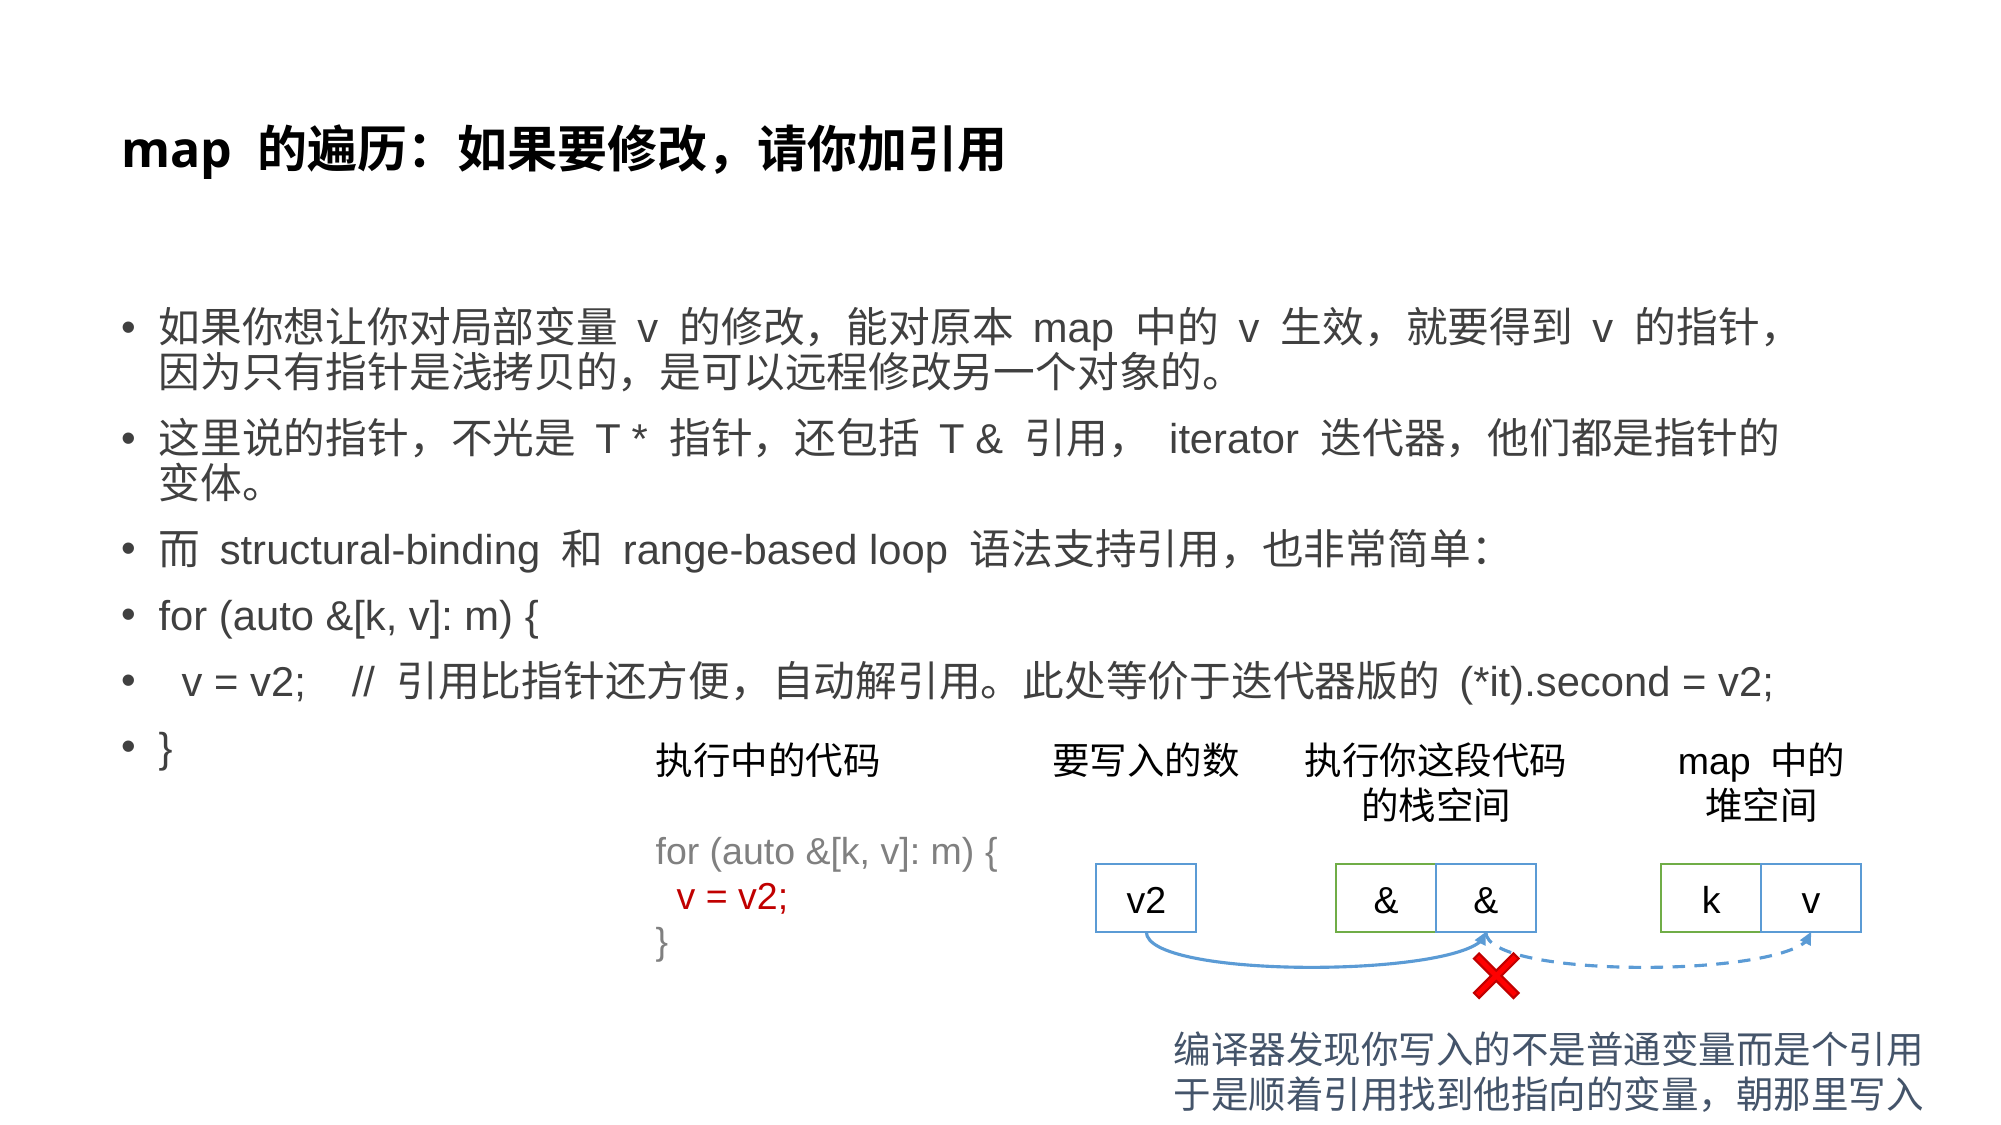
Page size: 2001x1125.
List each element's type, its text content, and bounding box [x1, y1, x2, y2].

text_box k [1660, 863, 1760, 933]
text_box & [1335, 863, 1435, 933]
text_box 编译器发现你写入的不是普通变量而是个引用 于是顺着引用找到他指向的变量，朝那里写入 [1159, 1019, 1939, 1124]
text_box 执行中的代码 for (auto &[k, v]: m) { v = v2; } [640, 729, 1013, 970]
text_box map 中的 堆空间 [1663, 729, 1860, 835]
text_box v2 [1095, 863, 1197, 933]
text_box [1472, 951, 1521, 1000]
title map 的遍历：如果要修改，请你加引用 [106, 42, 1832, 260]
text_box 执行你这段代码 的栈空间 [1289, 729, 1583, 835]
list 如果你想让你对局部变量 v 的修改，能对原本 map 中的 v 生效，就要得到 v 的指针，因为只有指针是浅拷贝的，是可以远程修改另一个对象的。 这里说的指针，不光是 T * 指针，还包括 T & 引用， iterator 迭代器，他们都是指针的变体。 而 structural-binding 和 range-based loop 语法支持引用，也非常简单： for (auto &[k, v]: m) { v = v2; // 引用比指针还方便，自动解引用。此处等价于迭代器版的 (*it).second = v2; } [106, 299, 1832, 1014]
text_box v [1760, 863, 1862, 933]
text_box 要写入的数 [1037, 729, 1255, 790]
text_box & [1435, 863, 1537, 933]
